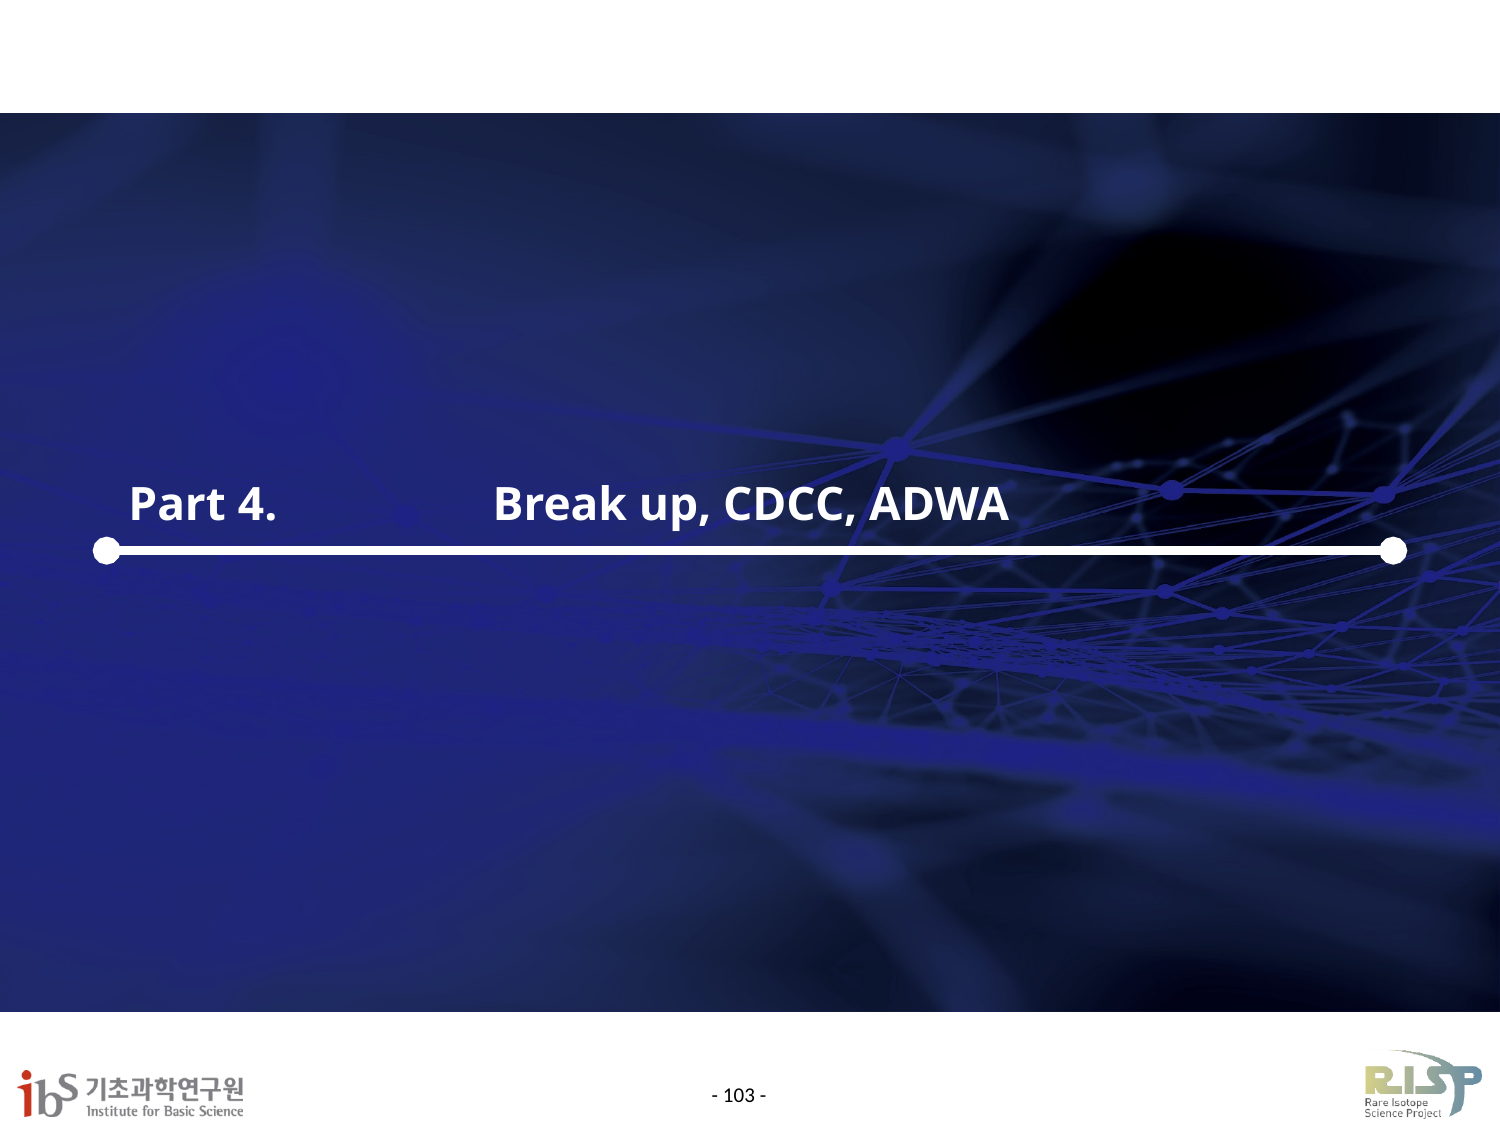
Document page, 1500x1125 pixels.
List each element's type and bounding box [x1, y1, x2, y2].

picture [17, 1070, 243, 1117]
picture [0, 113, 1500, 1012]
picture [1364, 1049, 1482, 1119]
